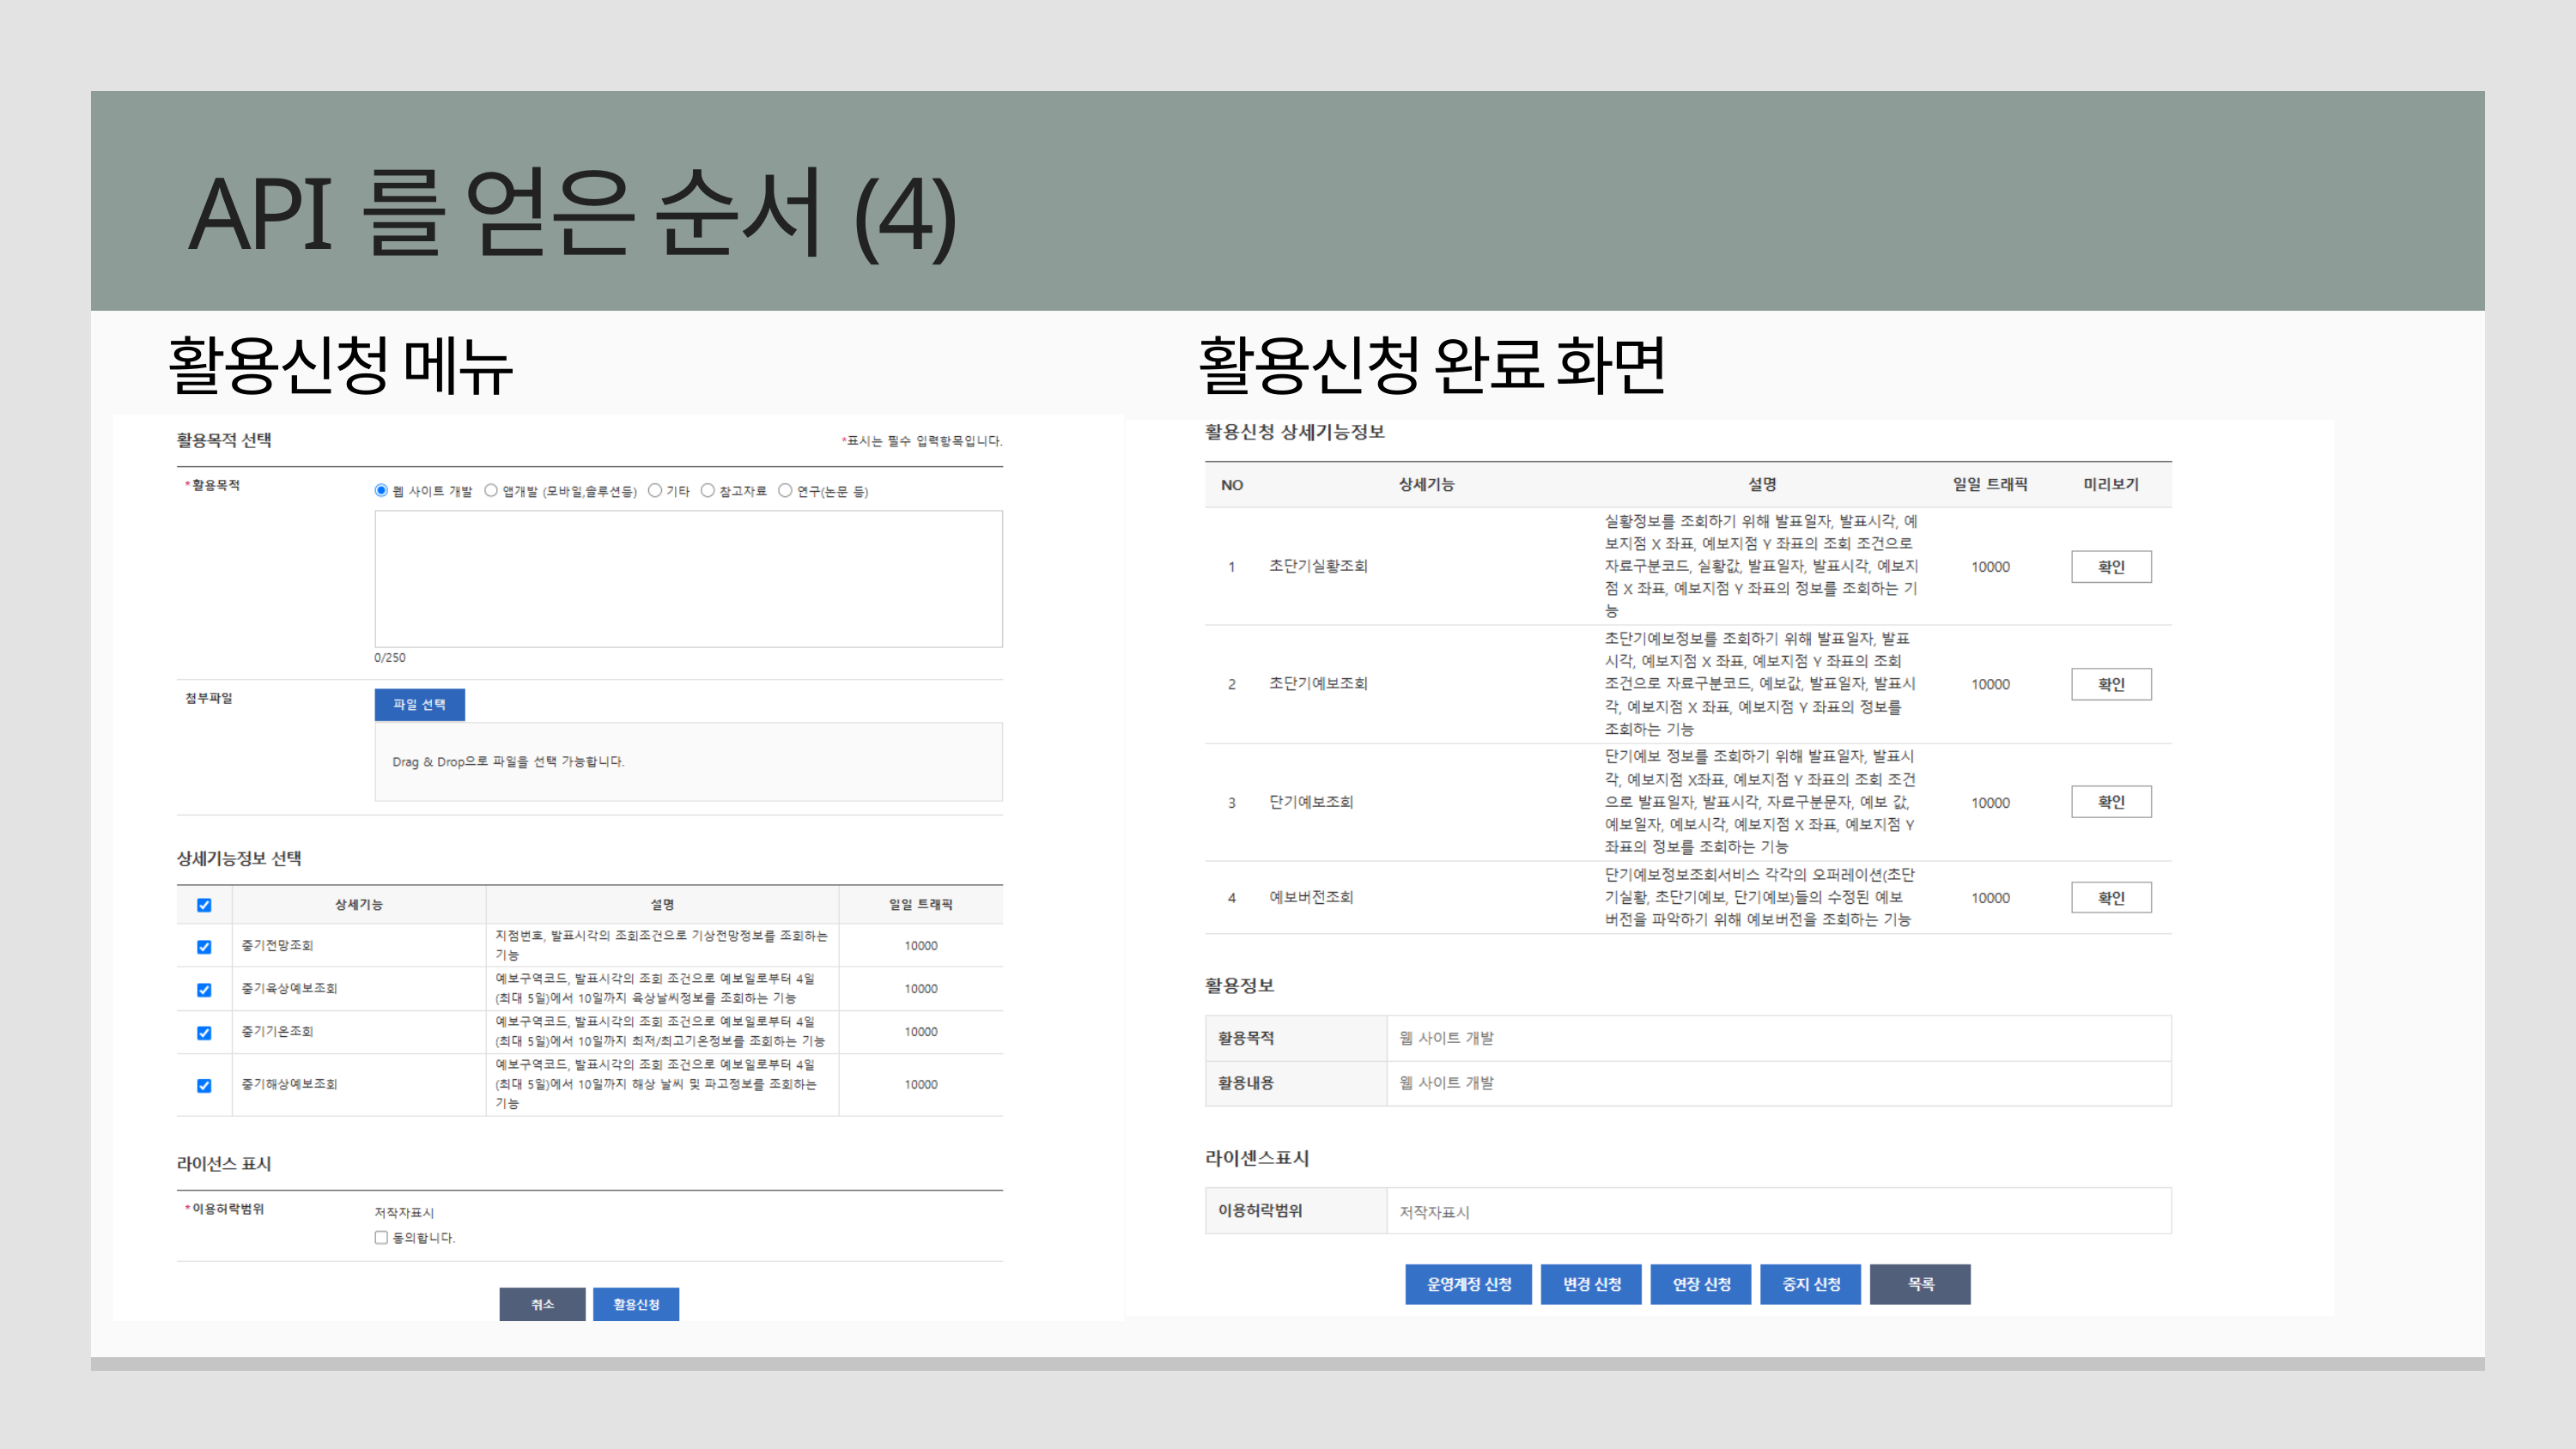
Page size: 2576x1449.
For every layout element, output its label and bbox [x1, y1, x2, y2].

text_box [91, 91, 2485, 311]
text_box [91, 318, 2485, 1371]
